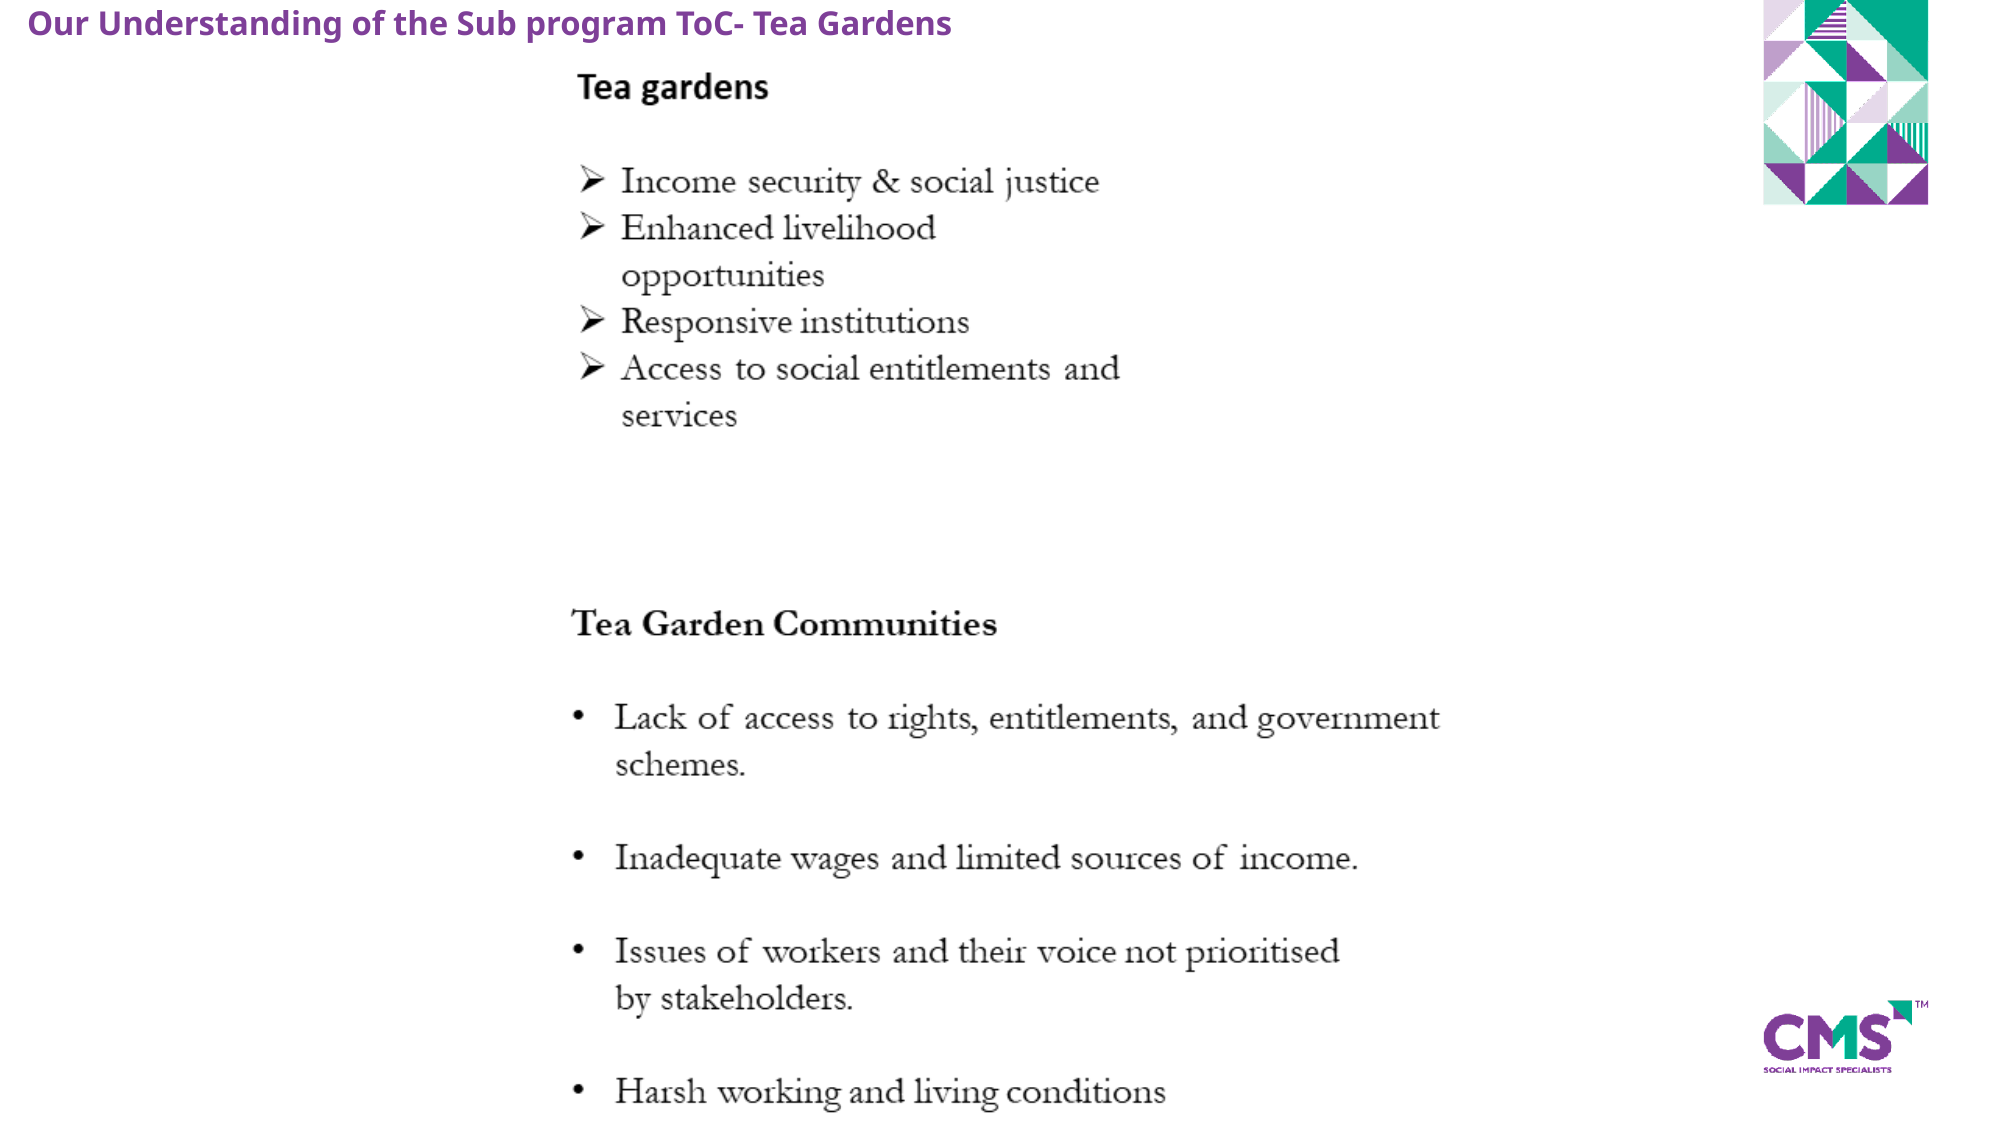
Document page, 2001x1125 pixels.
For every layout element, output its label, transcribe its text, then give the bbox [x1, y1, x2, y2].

picture [0, 0, 2000, 1125]
title Our Understanding of the Sub program ToC- Tea Gardens [12, 0, 1737, 52]
